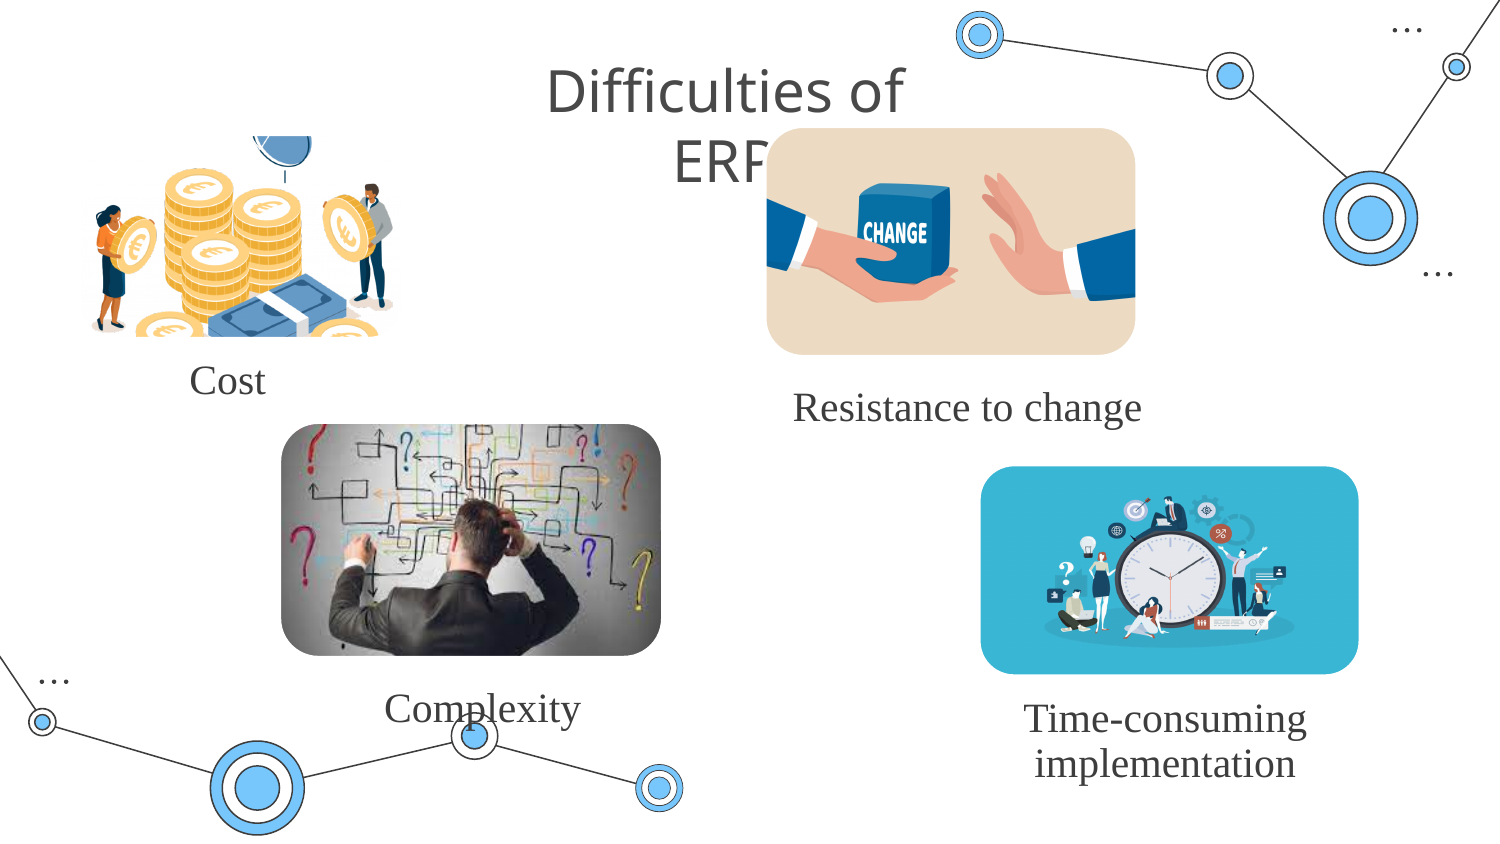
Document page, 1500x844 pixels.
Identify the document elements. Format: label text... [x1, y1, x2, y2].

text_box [37, 109, 1375, 828]
title Difficulties of ERP [481, 39, 968, 108]
